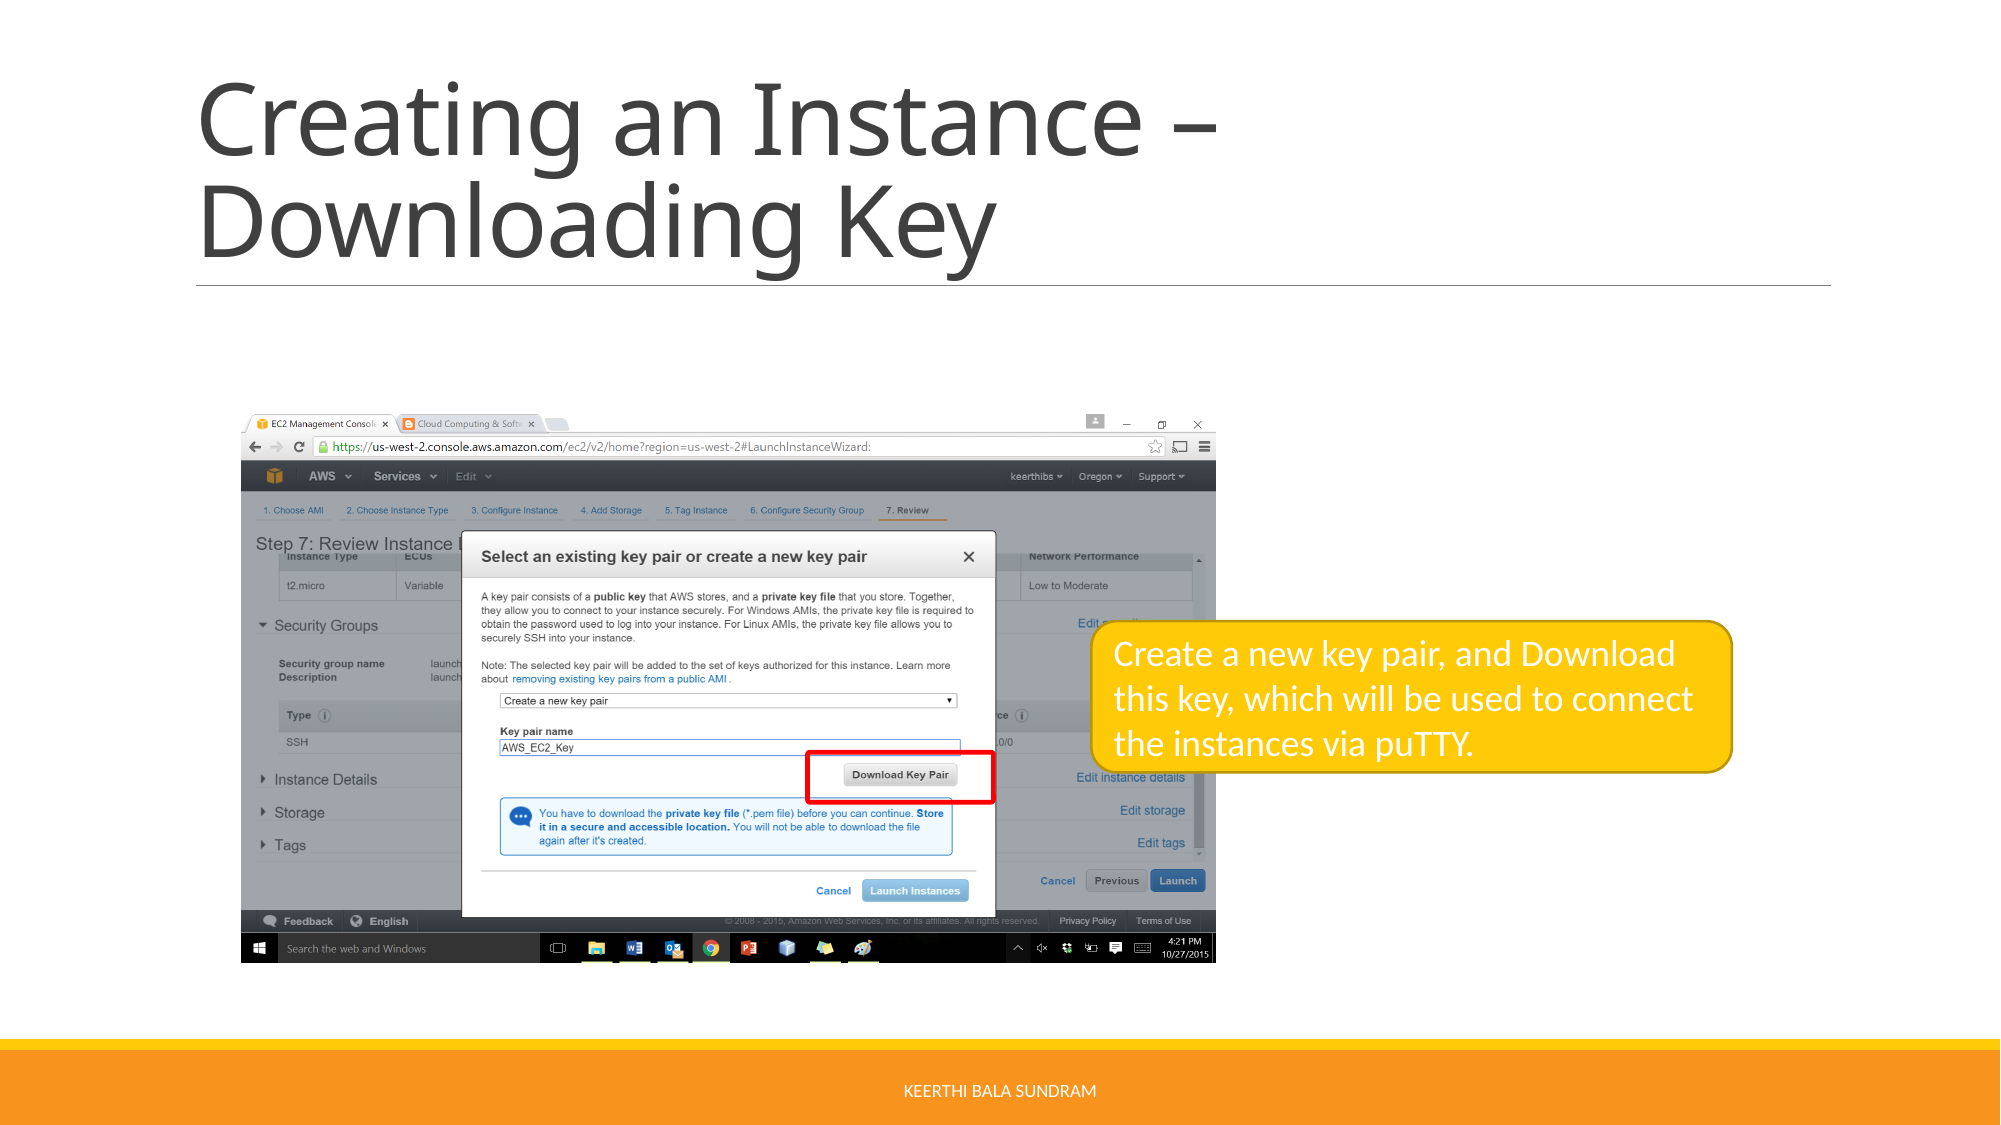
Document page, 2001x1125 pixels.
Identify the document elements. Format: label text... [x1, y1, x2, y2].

text_box Create a new key pair, and Download this key, which will be used to connect the instances via puTTY. [1224, 619, 1734, 774]
picture [240, 413, 1217, 964]
footer Keerthi Bala Sundram [604, 1059, 1396, 1120]
title Creating an Instance – Downloading Key [180, 47, 1830, 285]
